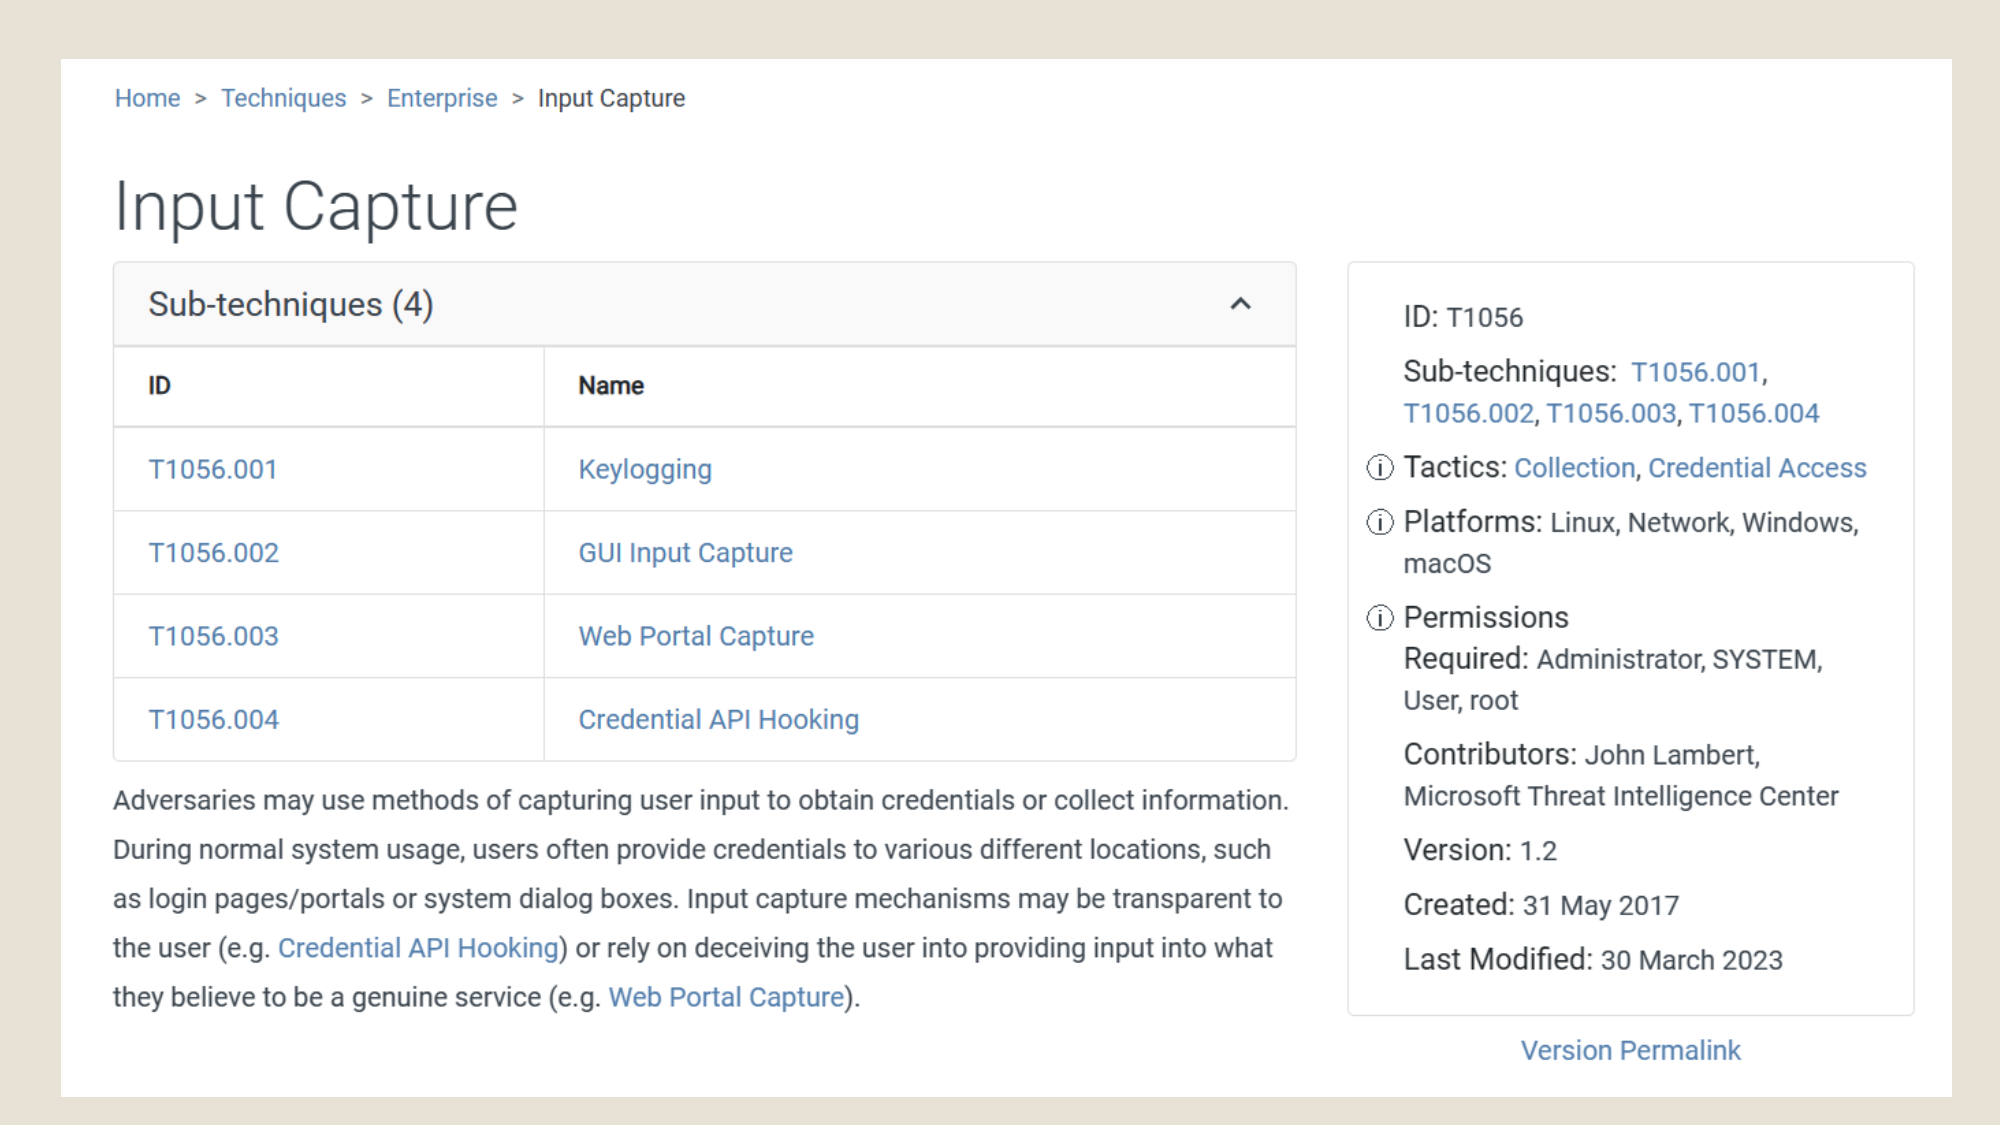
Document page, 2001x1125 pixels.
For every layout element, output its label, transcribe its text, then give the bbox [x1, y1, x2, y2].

slide_number 40 [1952, 1028, 1961, 1089]
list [67, 65, 1952, 1093]
